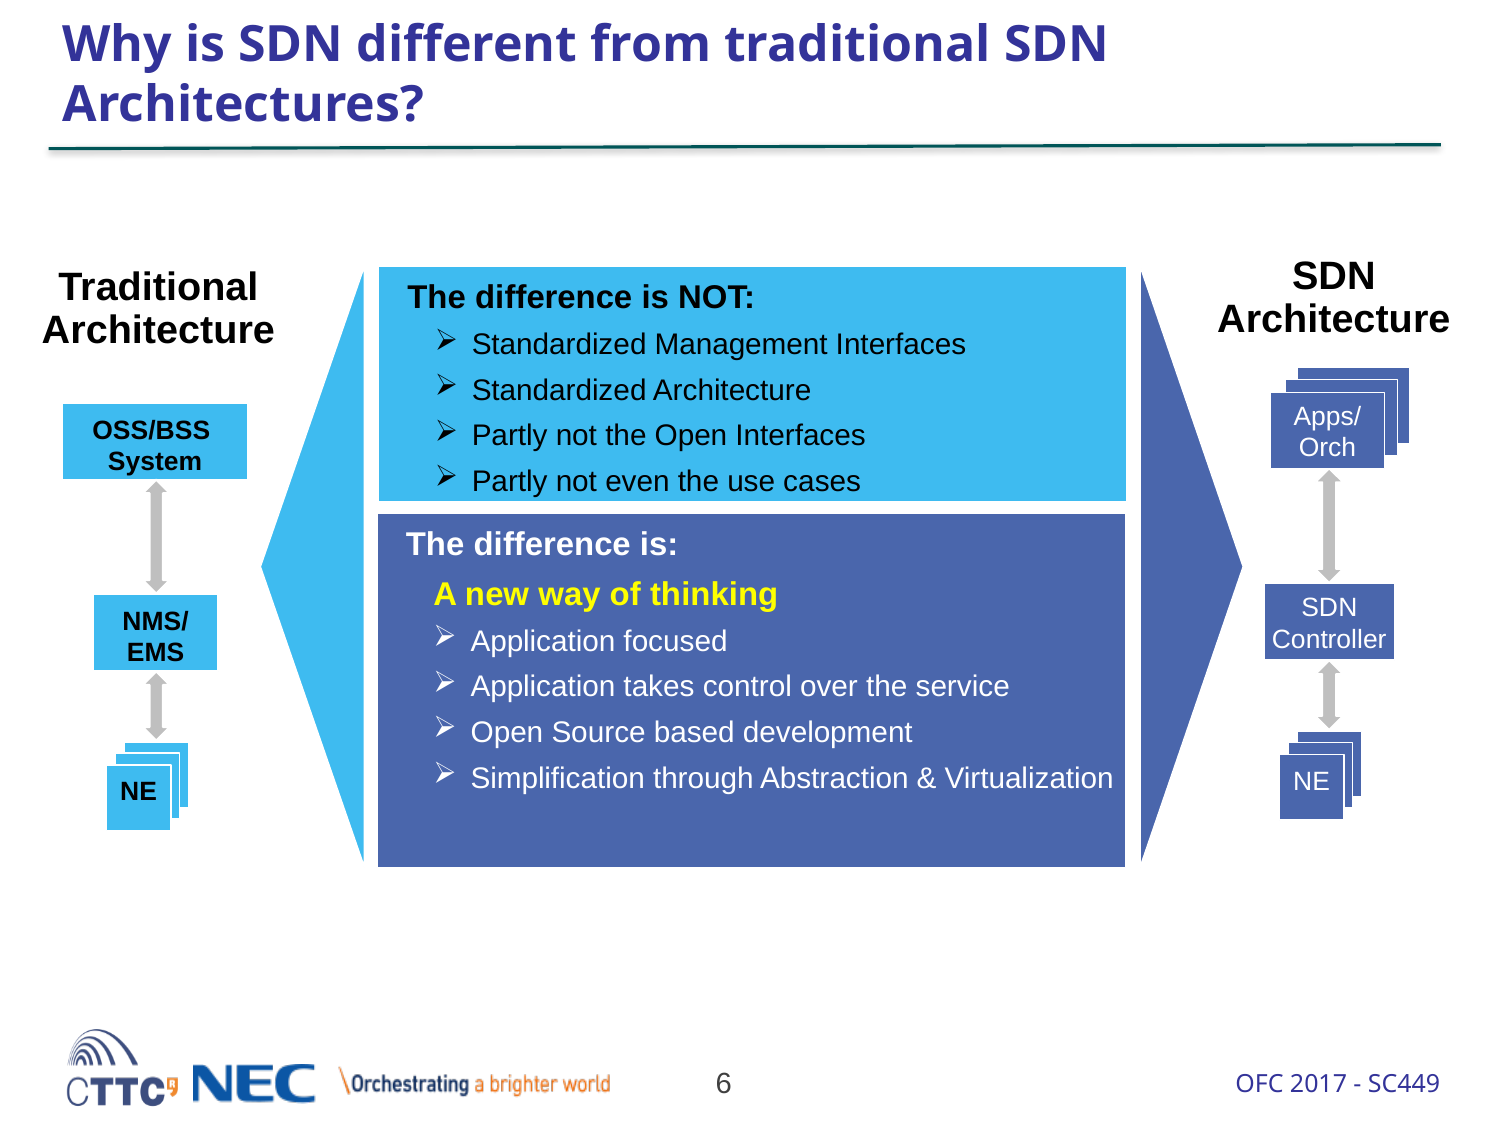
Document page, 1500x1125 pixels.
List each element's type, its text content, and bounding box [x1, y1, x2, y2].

footer OFC 2017 - SC449 [1220, 1060, 1491, 1102]
picture [193, 1064, 611, 1104]
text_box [1139, 254, 1454, 868]
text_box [32, 265, 365, 868]
text_box The difference is NOT: Standardized Management Interfaces Standardized Architecture Partly not the Open Interfaces Partly not even the use cases [378, 266, 1128, 503]
slide_number 6 [651, 1057, 797, 1118]
text_box The difference is: A new way of thinking Application focused Application takes control over the service Open Source based development Simplification through Abstraction & Virtualization [376, 513, 1126, 868]
picture [64, 1027, 180, 1110]
title Why is SDN different from traditional SDN Architectures? [47, 55, 1453, 139]
